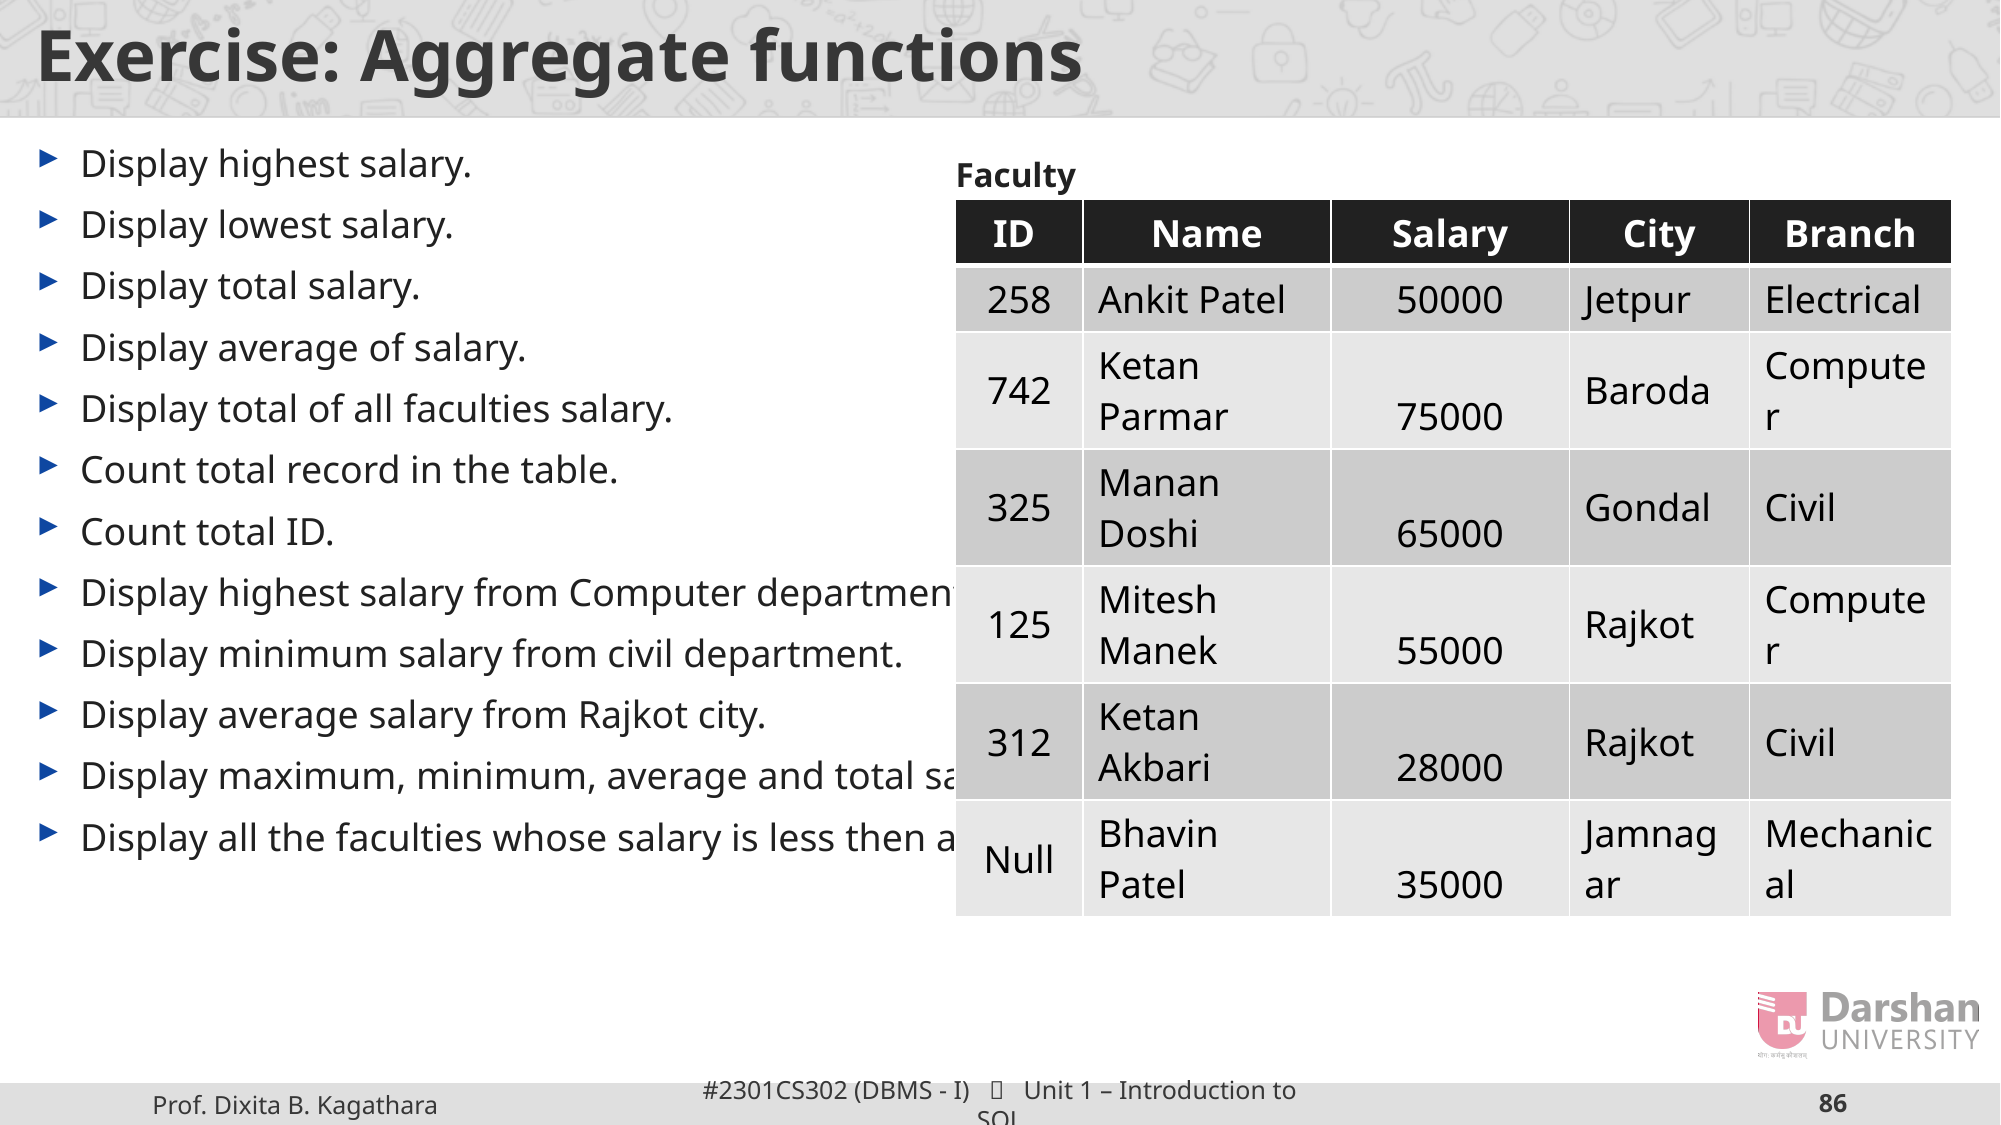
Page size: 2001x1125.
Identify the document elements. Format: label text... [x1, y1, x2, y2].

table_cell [1332, 268, 1569, 331]
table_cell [1570, 567, 1749, 682]
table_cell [956, 567, 1082, 682]
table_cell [1750, 567, 1951, 682]
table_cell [1332, 450, 1569, 565]
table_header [956, 200, 1082, 263]
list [21, 137, 1979, 1055]
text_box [940, 161, 1195, 187]
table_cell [1750, 801, 1951, 916]
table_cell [1570, 268, 1749, 331]
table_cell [1750, 450, 1951, 565]
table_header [1084, 200, 1330, 263]
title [0, 0, 2000, 117]
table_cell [1332, 801, 1569, 916]
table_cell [1750, 684, 1951, 799]
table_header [1332, 200, 1569, 263]
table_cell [1750, 333, 1951, 448]
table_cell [956, 801, 1082, 916]
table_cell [1570, 450, 1749, 565]
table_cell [1332, 684, 1569, 799]
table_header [1750, 200, 1951, 263]
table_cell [1750, 268, 1951, 331]
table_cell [1084, 567, 1330, 682]
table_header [1570, 200, 1749, 263]
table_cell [1084, 333, 1330, 448]
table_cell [1570, 684, 1749, 799]
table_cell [956, 333, 1082, 448]
text_box Basic SQL Commands [1758, 1055, 1979, 1059]
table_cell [1570, 801, 1749, 916]
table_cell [1332, 333, 1569, 448]
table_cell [1570, 333, 1749, 448]
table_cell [956, 684, 1082, 799]
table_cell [1084, 801, 1330, 916]
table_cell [1332, 567, 1569, 682]
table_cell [956, 450, 1082, 565]
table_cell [1084, 684, 1330, 799]
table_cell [956, 268, 1082, 331]
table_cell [1084, 450, 1330, 565]
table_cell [1084, 268, 1330, 331]
